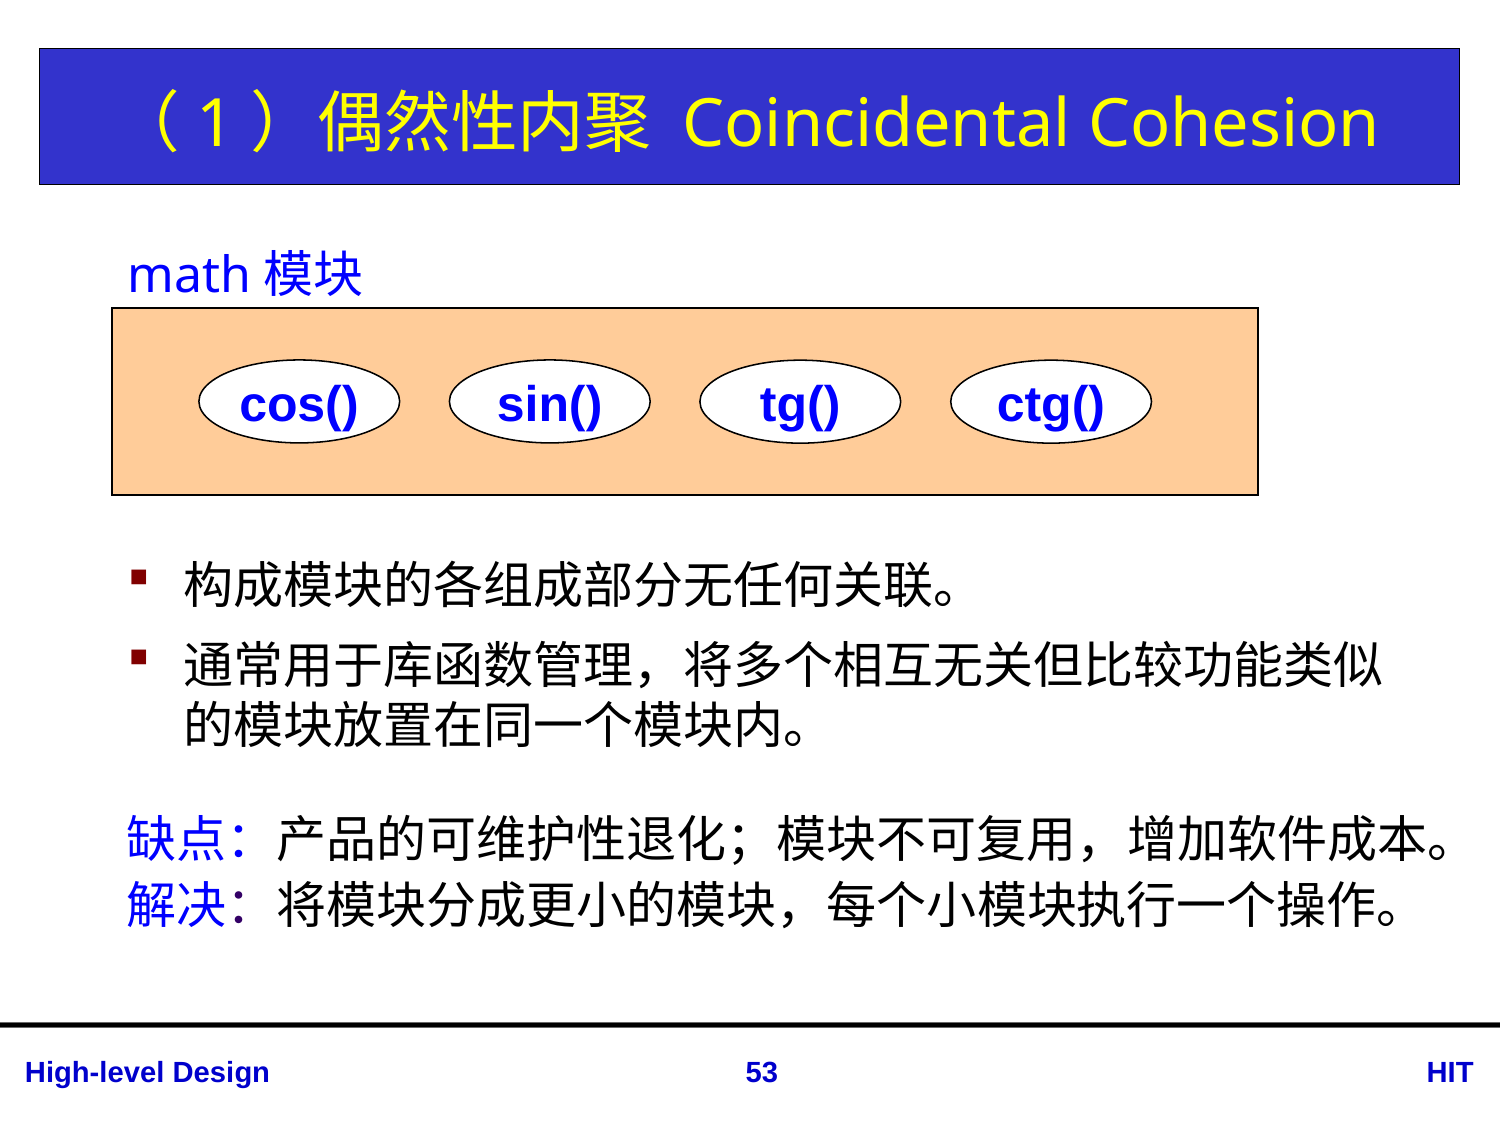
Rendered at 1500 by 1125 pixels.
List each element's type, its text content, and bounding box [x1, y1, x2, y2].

title （1）偶然性内聚 Coincidental Cohesion [38, 54, 1457, 185]
list 构成模块的各组成部分无任何关联。 通常用于库函数管理，将多个相互无关但比较功能类似的模块放置在同一个模块内。 [111, 545, 1412, 793]
text_box 缺点：产品的可维护性退化；模块不可复用，增加软件成本。 解决：将模块分成更小的模块，每个小模块执行一个操作。 [37, 793, 1459, 941]
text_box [111, 235, 1259, 496]
